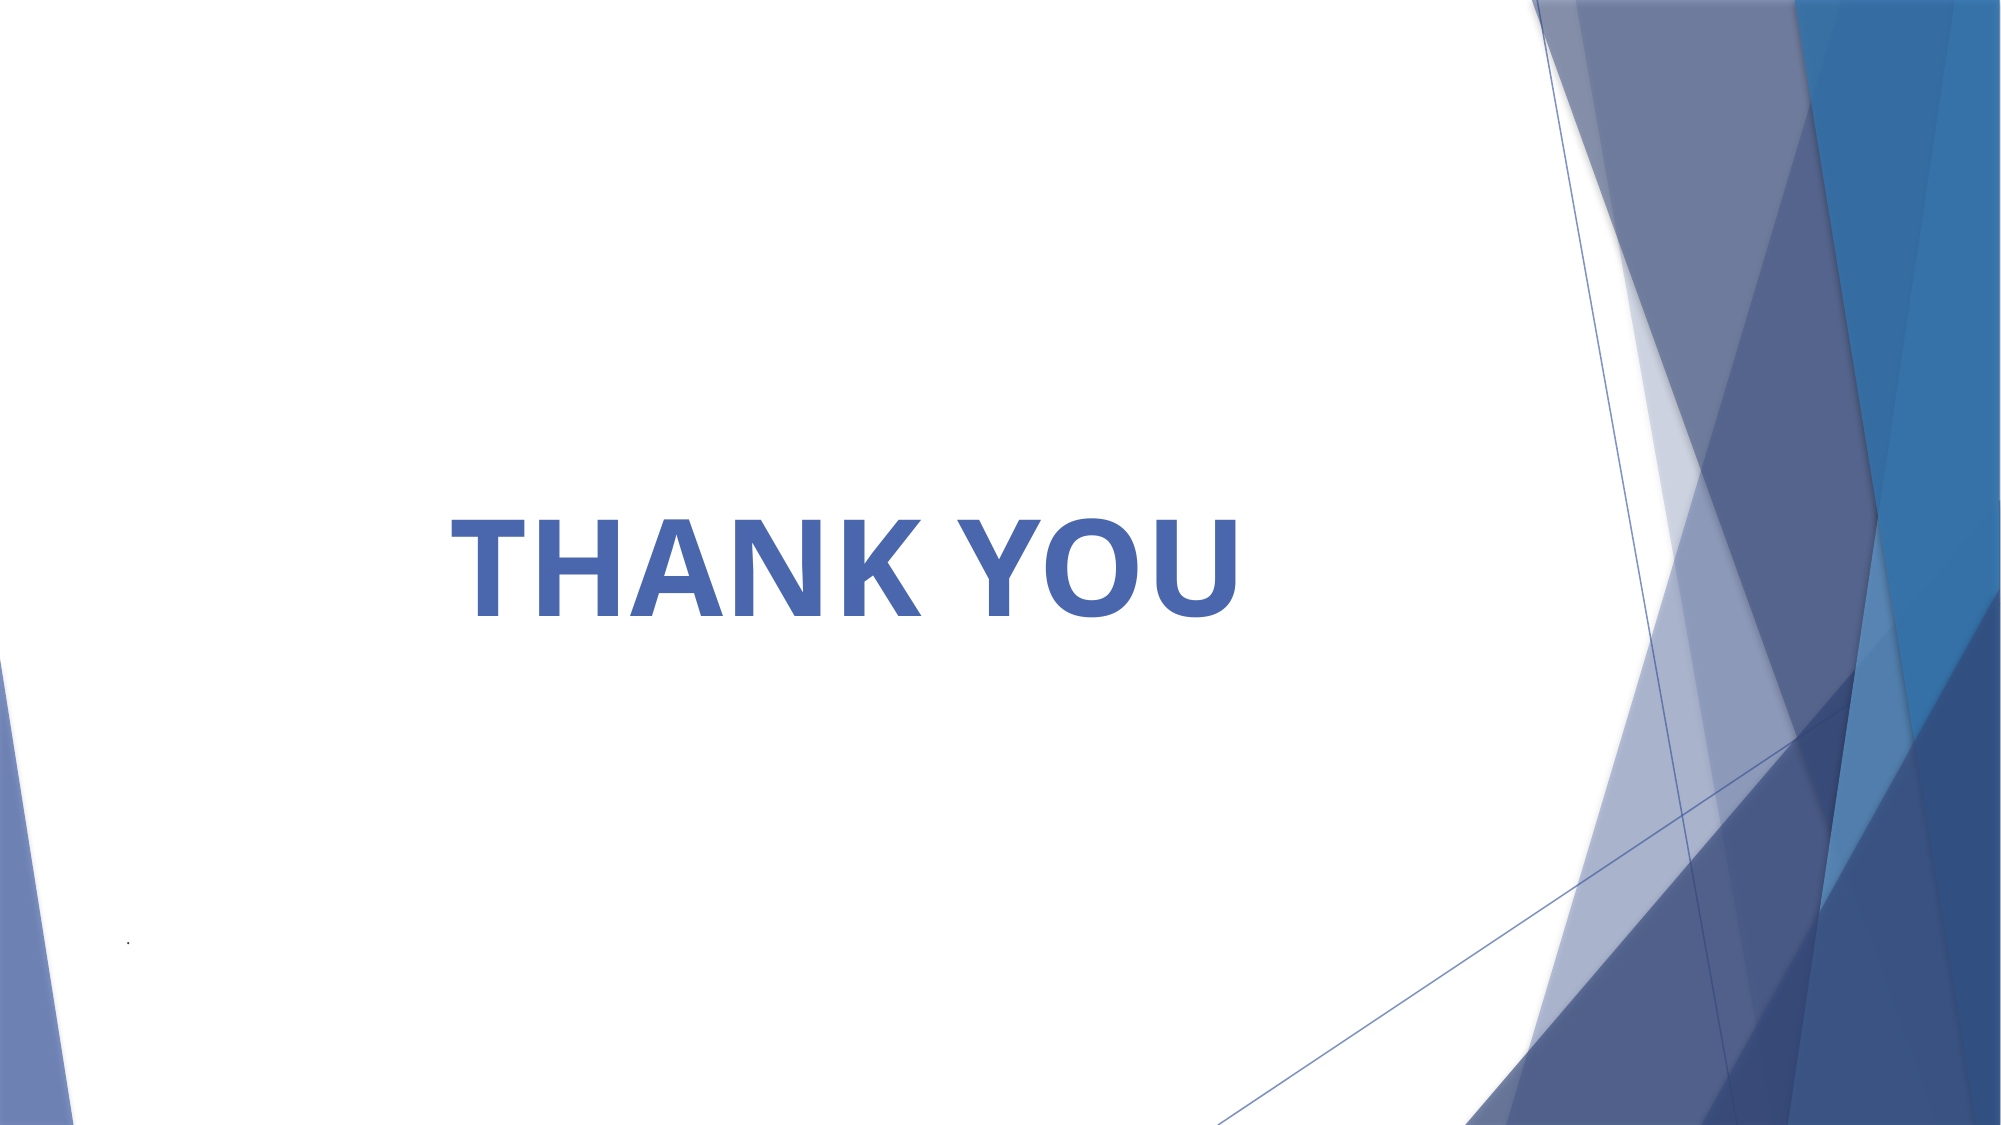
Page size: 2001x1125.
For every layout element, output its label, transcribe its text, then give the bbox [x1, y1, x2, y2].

list . [111, 920, 1522, 992]
title THANK YOU [434, 474, 1329, 651]
